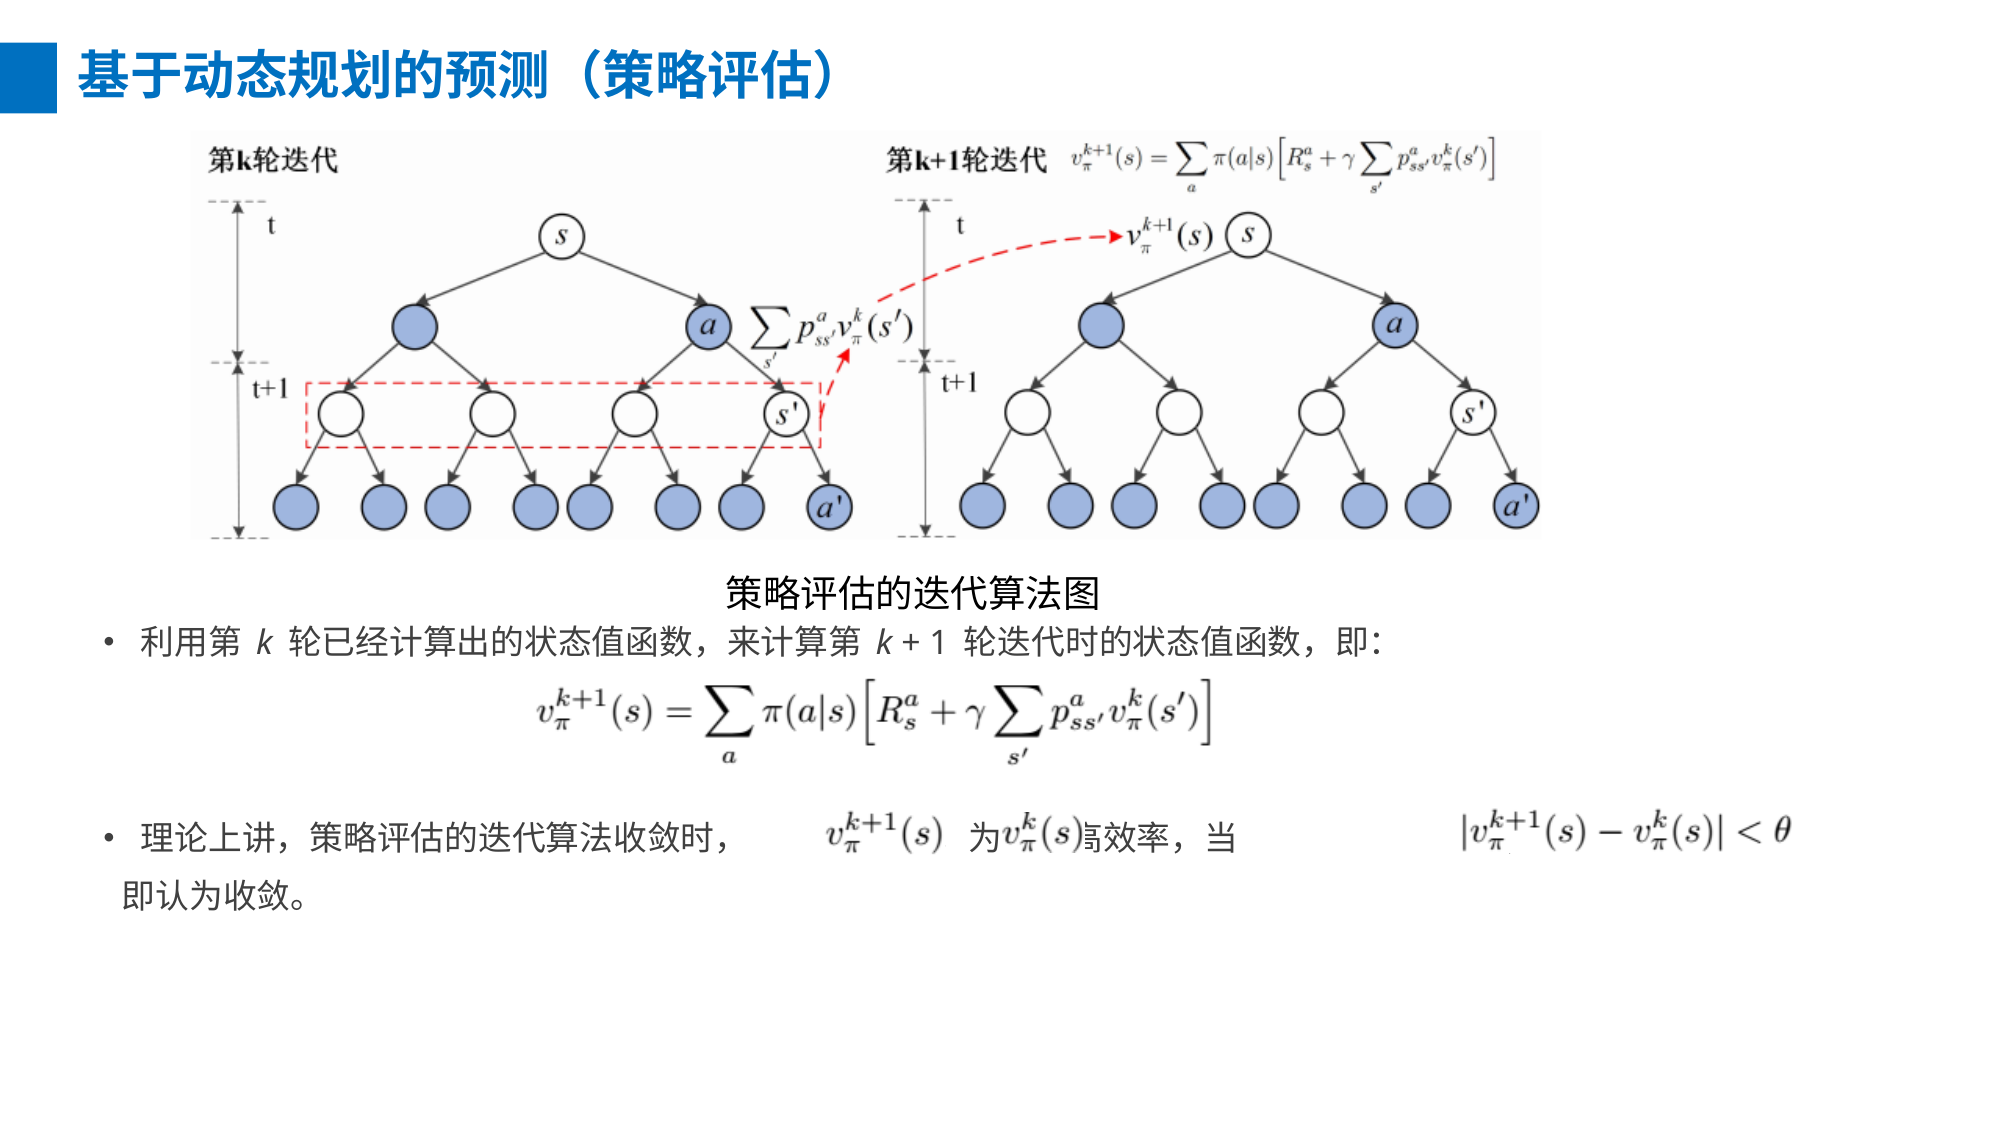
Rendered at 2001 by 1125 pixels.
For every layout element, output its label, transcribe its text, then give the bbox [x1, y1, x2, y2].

picture [1457, 804, 1795, 853]
picture [515, 673, 1226, 771]
list 基于动态规划的预测（策略评估） [77, 49, 1588, 107]
list • 利用第 k 轮已经计算出的状态值函数，来计算第 k + 1 轮迭代时的状态值函数，即： • 理论上讲，策略评估的迭代算法收敛时， = ，为了提高效率，当 时， 即认为收敛。 [77, 184, 1896, 967]
picture [1001, 812, 1085, 853]
text_box 策略评估的迭代算法图 [710, 562, 1470, 623]
picture [822, 806, 945, 859]
picture [168, 106, 1588, 544]
